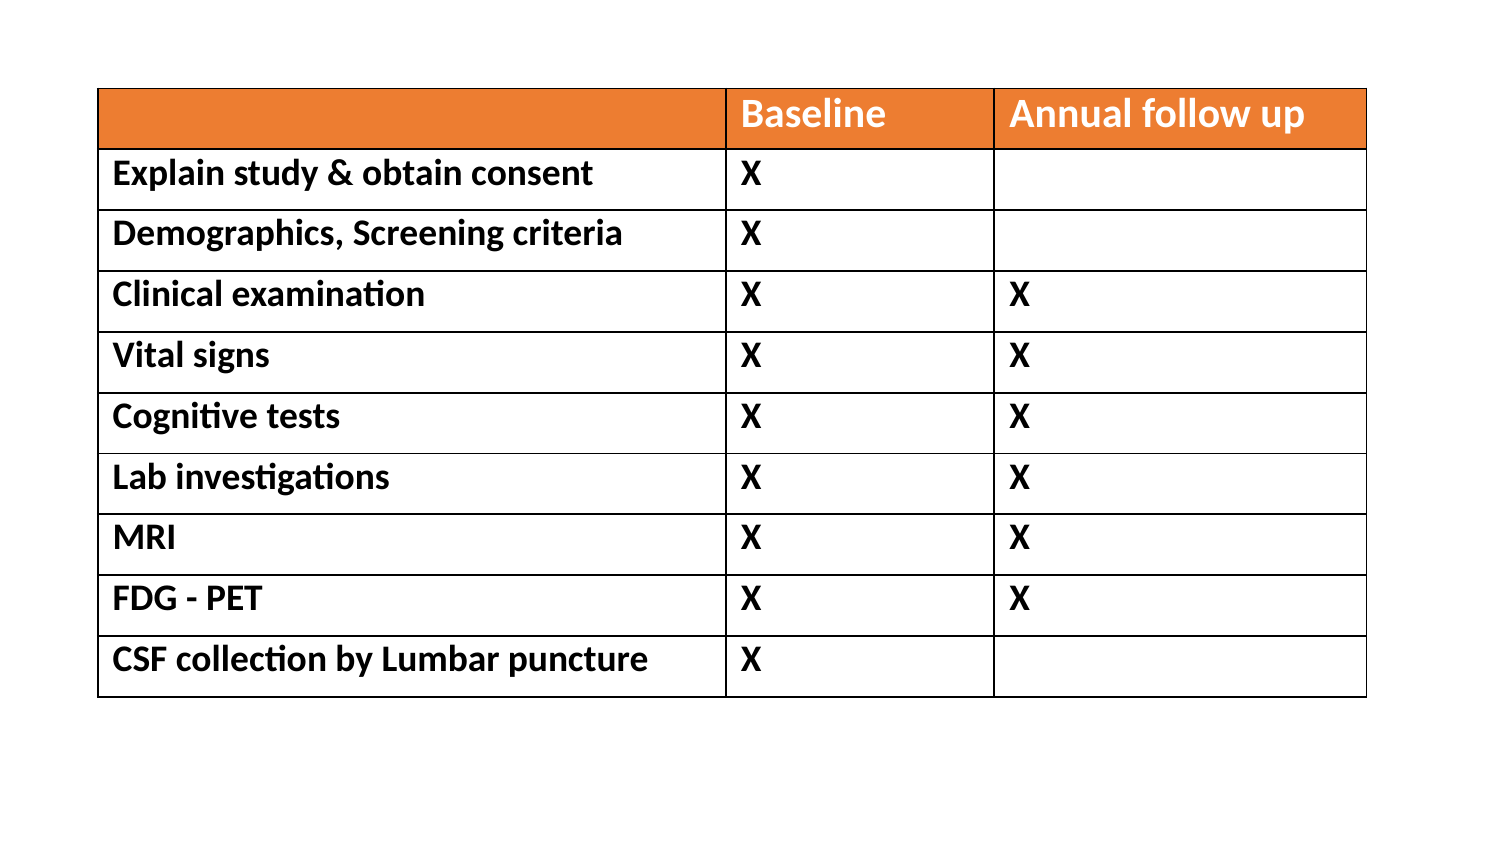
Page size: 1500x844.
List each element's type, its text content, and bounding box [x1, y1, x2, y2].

table_cell Explain study & obtain consent [99, 150, 725, 209]
table_cell MRI [99, 515, 725, 574]
table_cell X [995, 576, 1366, 635]
table_cell Cognitive tests [99, 394, 725, 453]
table_cell CSF collection by Lumbar puncture [99, 637, 725, 696]
table_cell X [727, 272, 993, 331]
table_header [99, 89, 725, 148]
table_cell X [727, 454, 993, 513]
table_header Annual follow up [995, 89, 1366, 148]
table_cell X [727, 394, 993, 453]
table_header Baseline [727, 89, 993, 148]
table_cell X [995, 454, 1366, 513]
table_cell X [727, 637, 993, 696]
table_cell X [727, 211, 993, 270]
table_cell X [727, 150, 993, 209]
table_cell [995, 150, 1366, 209]
table_cell X [995, 333, 1366, 392]
table_cell [995, 637, 1366, 696]
table_cell X [727, 333, 993, 392]
table_cell FDG - PET [99, 576, 725, 635]
table_cell X [727, 515, 993, 574]
table_cell X [995, 515, 1366, 574]
table_cell Lab investigations [99, 454, 725, 513]
table_cell X [995, 394, 1366, 453]
table_cell [995, 211, 1366, 270]
table_cell Vital signs [99, 333, 725, 392]
table_cell Clinical examination [99, 272, 725, 331]
table_cell X [995, 272, 1366, 331]
table_cell Demographics, Screening criteria [99, 211, 725, 270]
table_cell X [727, 576, 993, 635]
